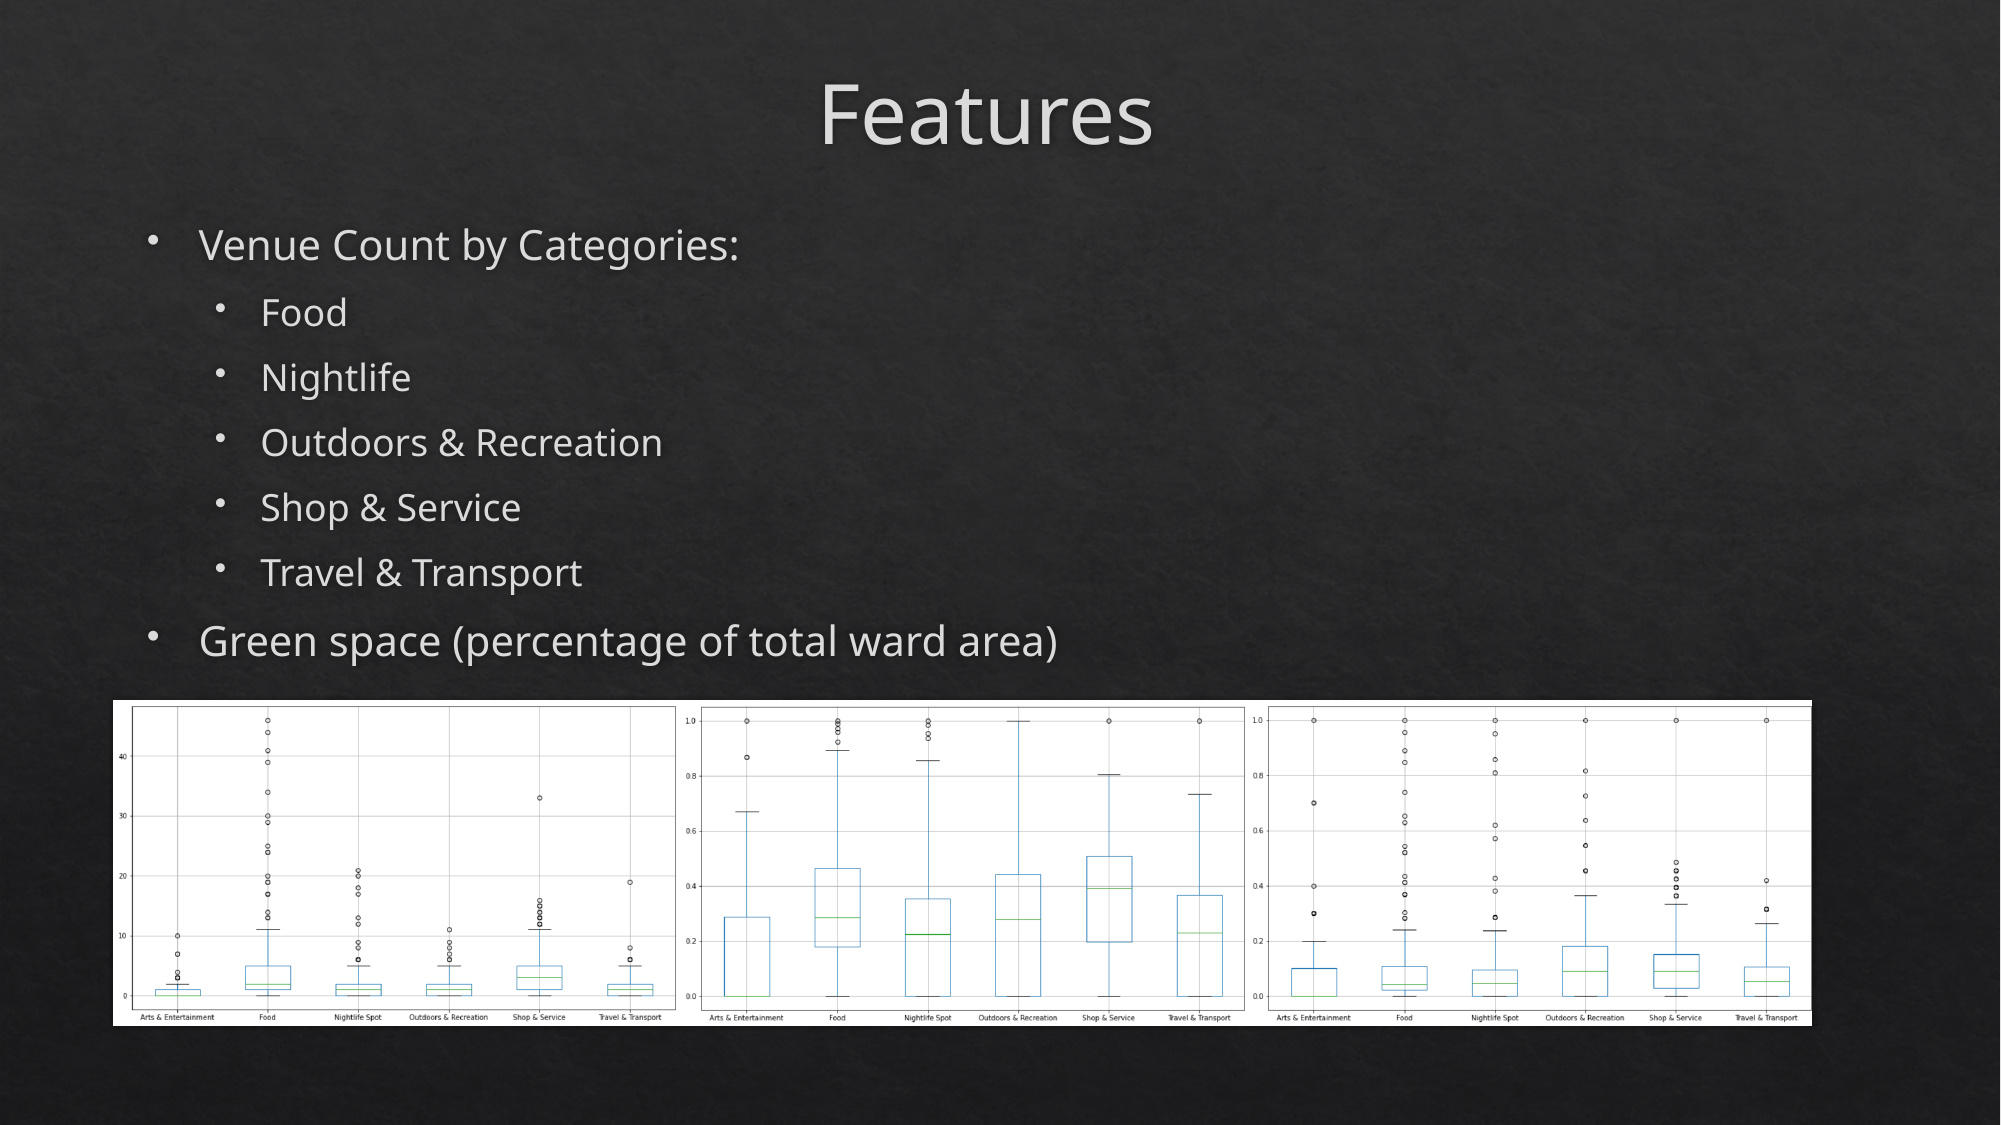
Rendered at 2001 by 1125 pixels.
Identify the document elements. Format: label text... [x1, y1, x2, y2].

list Venue Count by Categories: Food Nightlife Outdoors & Recreation Shop & Service Travel & Transport Green space (percentage of total ward area) [127, 210, 1826, 877]
title Features [137, 31, 1836, 191]
picture [113, 700, 1812, 1026]
